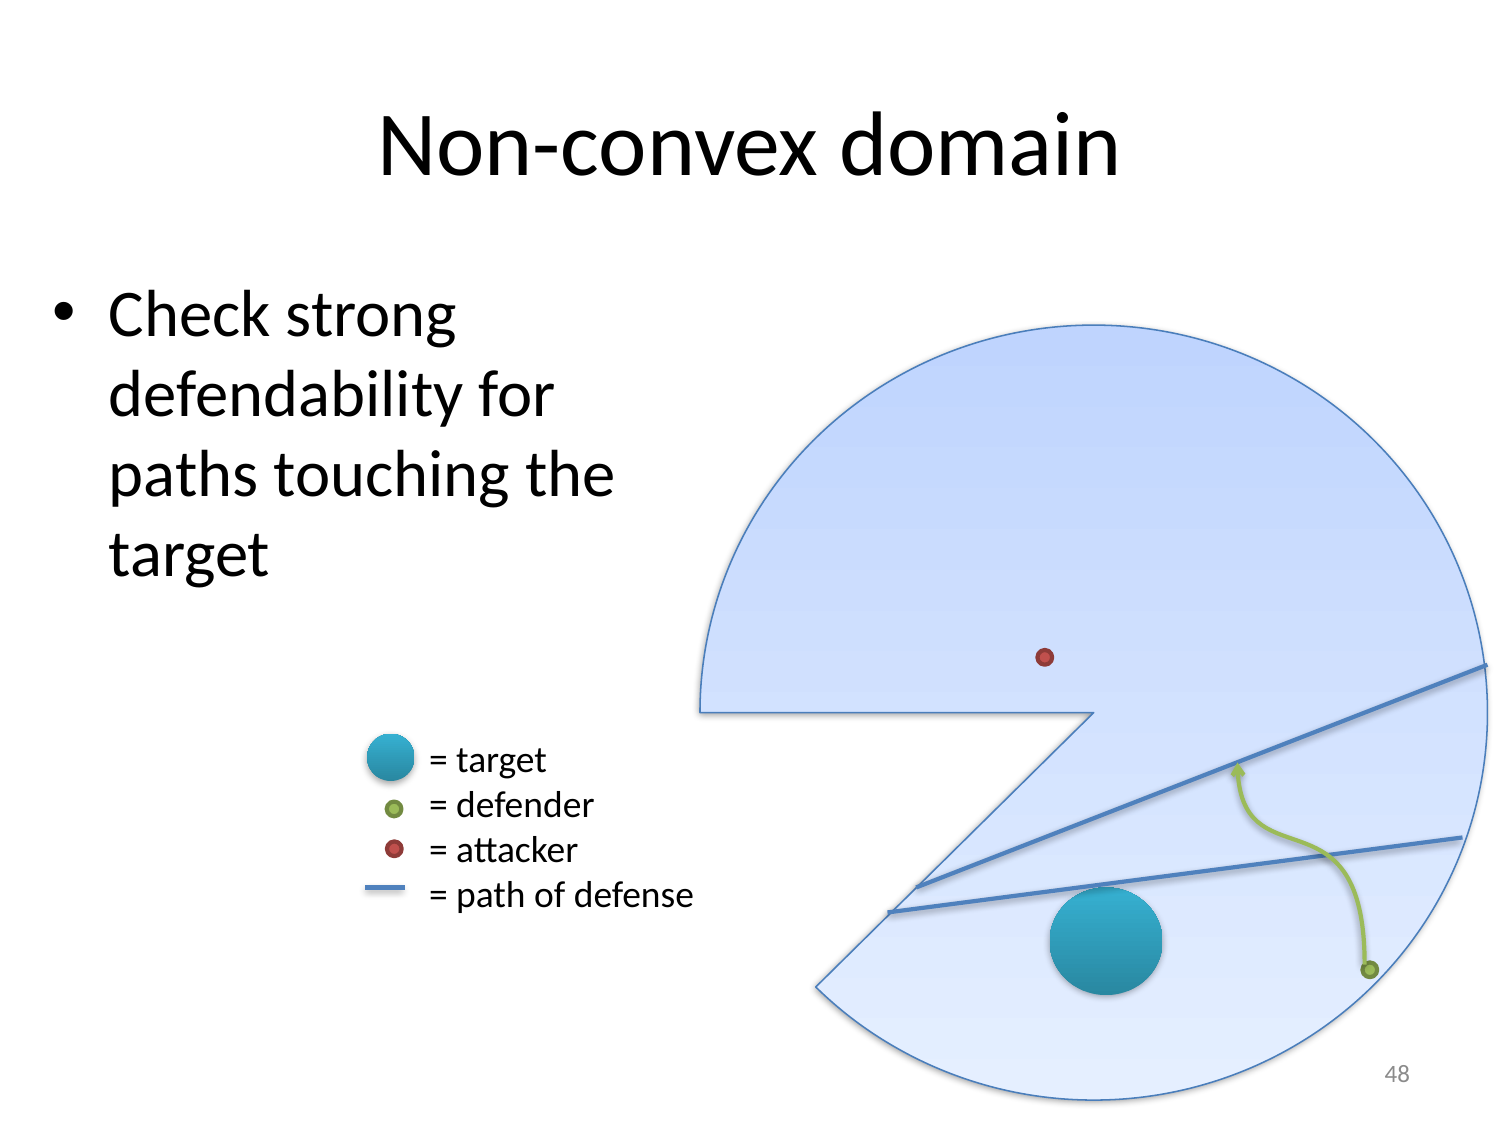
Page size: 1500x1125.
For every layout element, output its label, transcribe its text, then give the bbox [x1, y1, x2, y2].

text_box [364, 727, 738, 926]
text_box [699, 324, 1488, 1101]
title Non-convex domain [75, 45, 1425, 233]
list Check strong defendability for paths touching the target [37, 262, 725, 1005]
